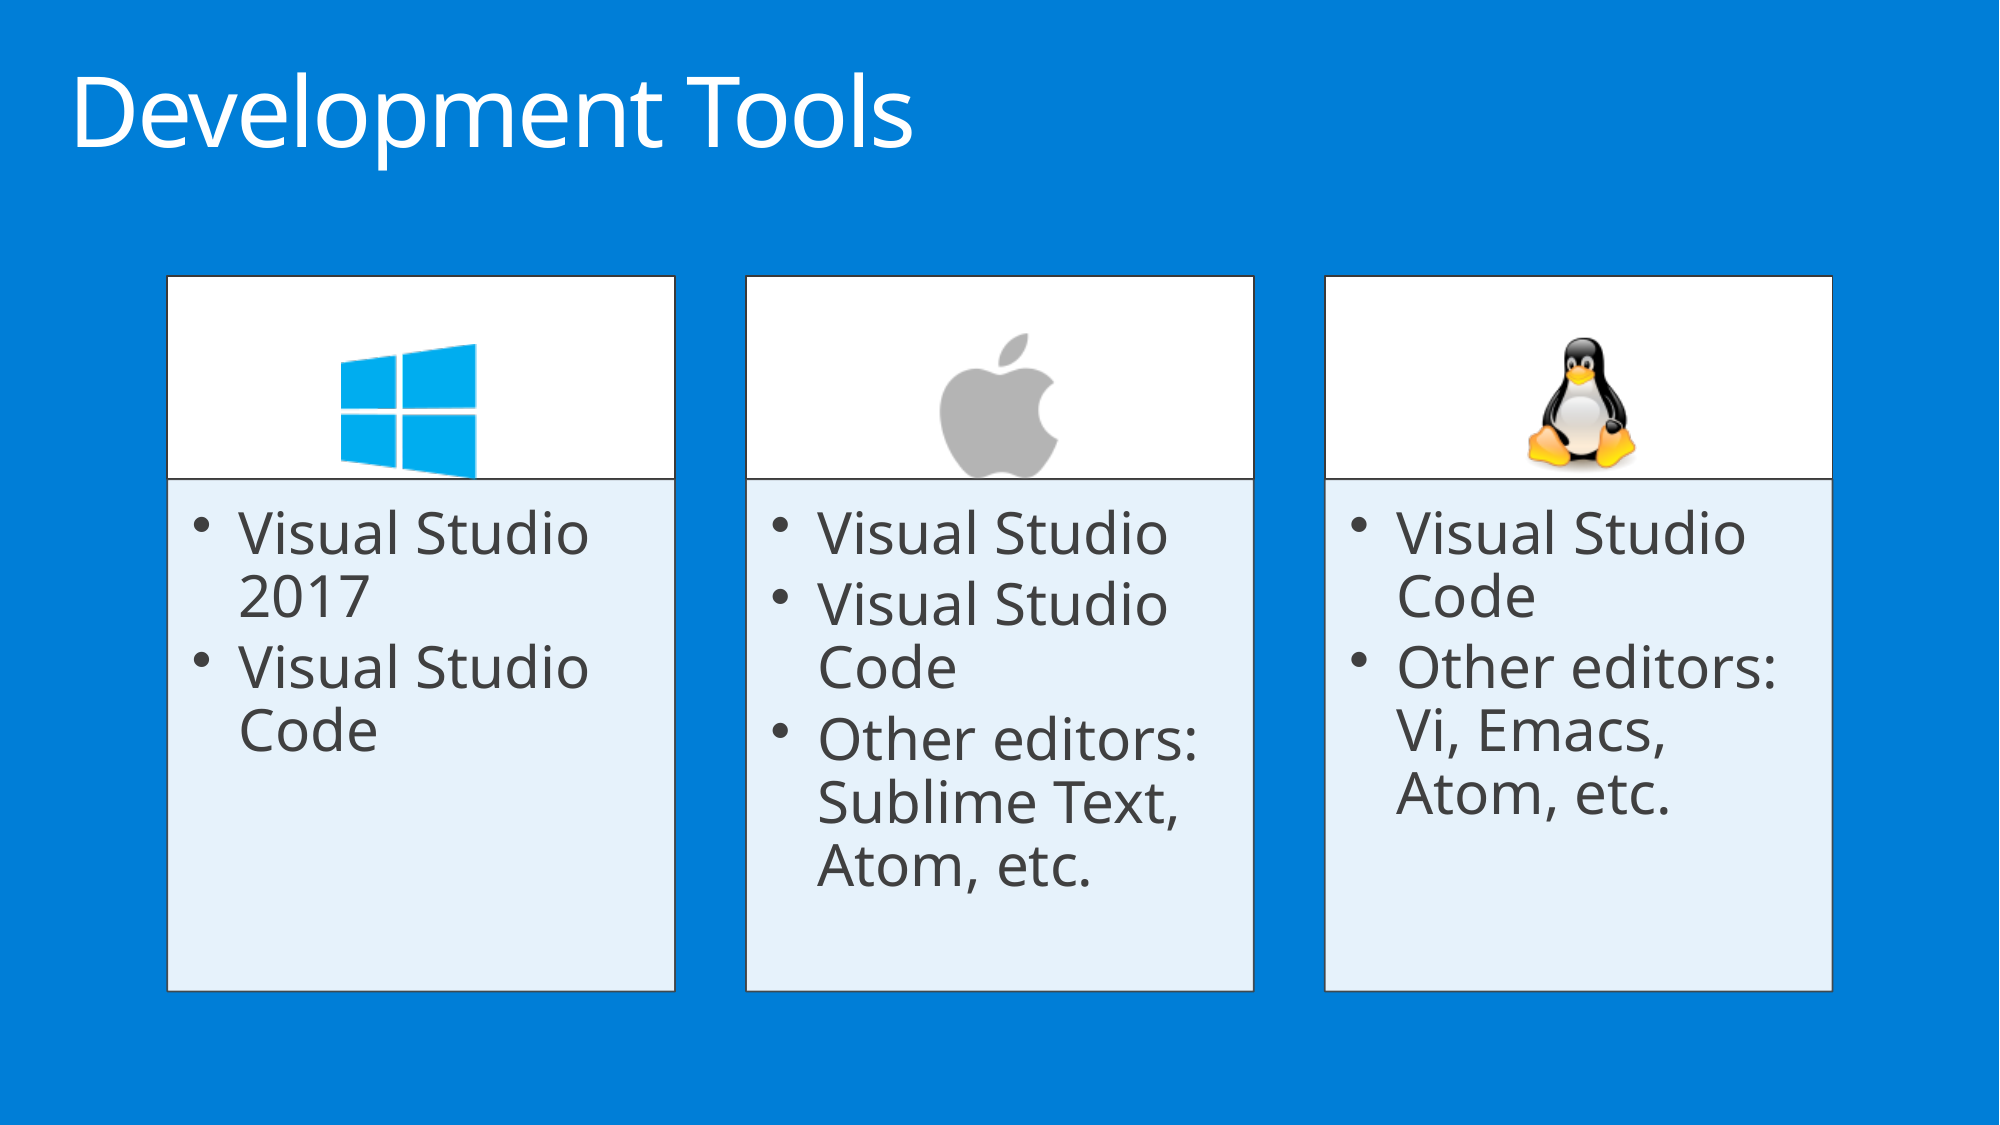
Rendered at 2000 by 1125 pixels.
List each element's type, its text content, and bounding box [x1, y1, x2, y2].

picture [923, 329, 1077, 484]
title Development Tools [44, 47, 1956, 196]
picture [1520, 332, 1644, 480]
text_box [166, 229, 1834, 1039]
picture [341, 344, 477, 480]
